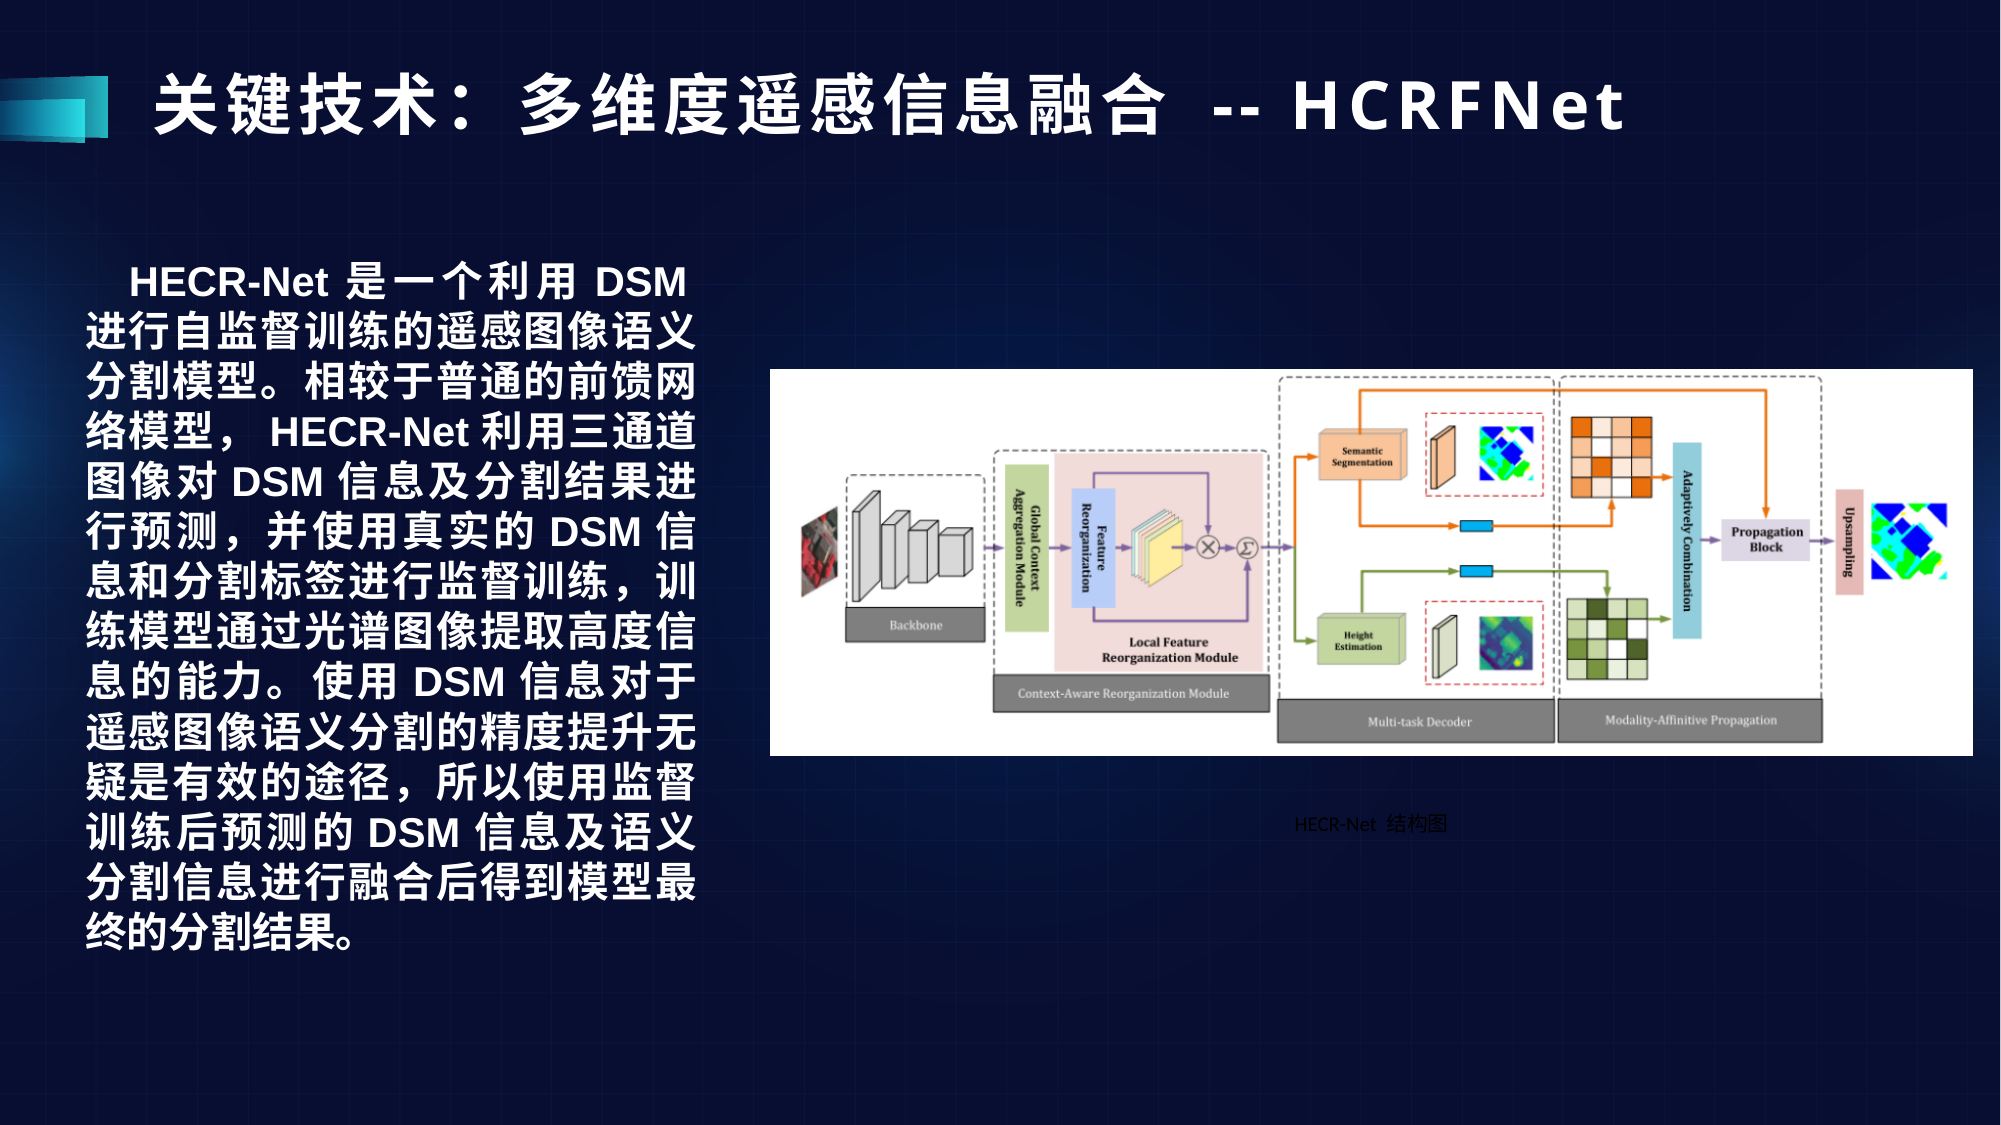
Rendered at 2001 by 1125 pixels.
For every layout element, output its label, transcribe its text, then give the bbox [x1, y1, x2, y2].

picture [0, 0, 2001, 1125]
text_box HECR-Net是一个利用DSM进行自监督训练的遥感图像语义分割模型。相较于普通的前馈网络模型，HECR-Net利用三通道图像对DSM信息及分割结果进行预测，并使用真实的DSM信息和分割标签进行监督训练，训练模型通过光谱图像提取高度信息的能力。使用DSM信息对于遥感图像语义分割的精度提升无疑是有效的途径，所以使用监督训练后预测的DSM信息及语义分割信息进行融合后得到模型最终的分割结果。 [70, 247, 713, 963]
text_box 01 [77, 99, 85, 138]
title 关键技术：多维度遥感信息融合 -- HCRFNet [137, 63, 1863, 153]
text_box HECR-Net 结构图 [1279, 803, 1464, 844]
